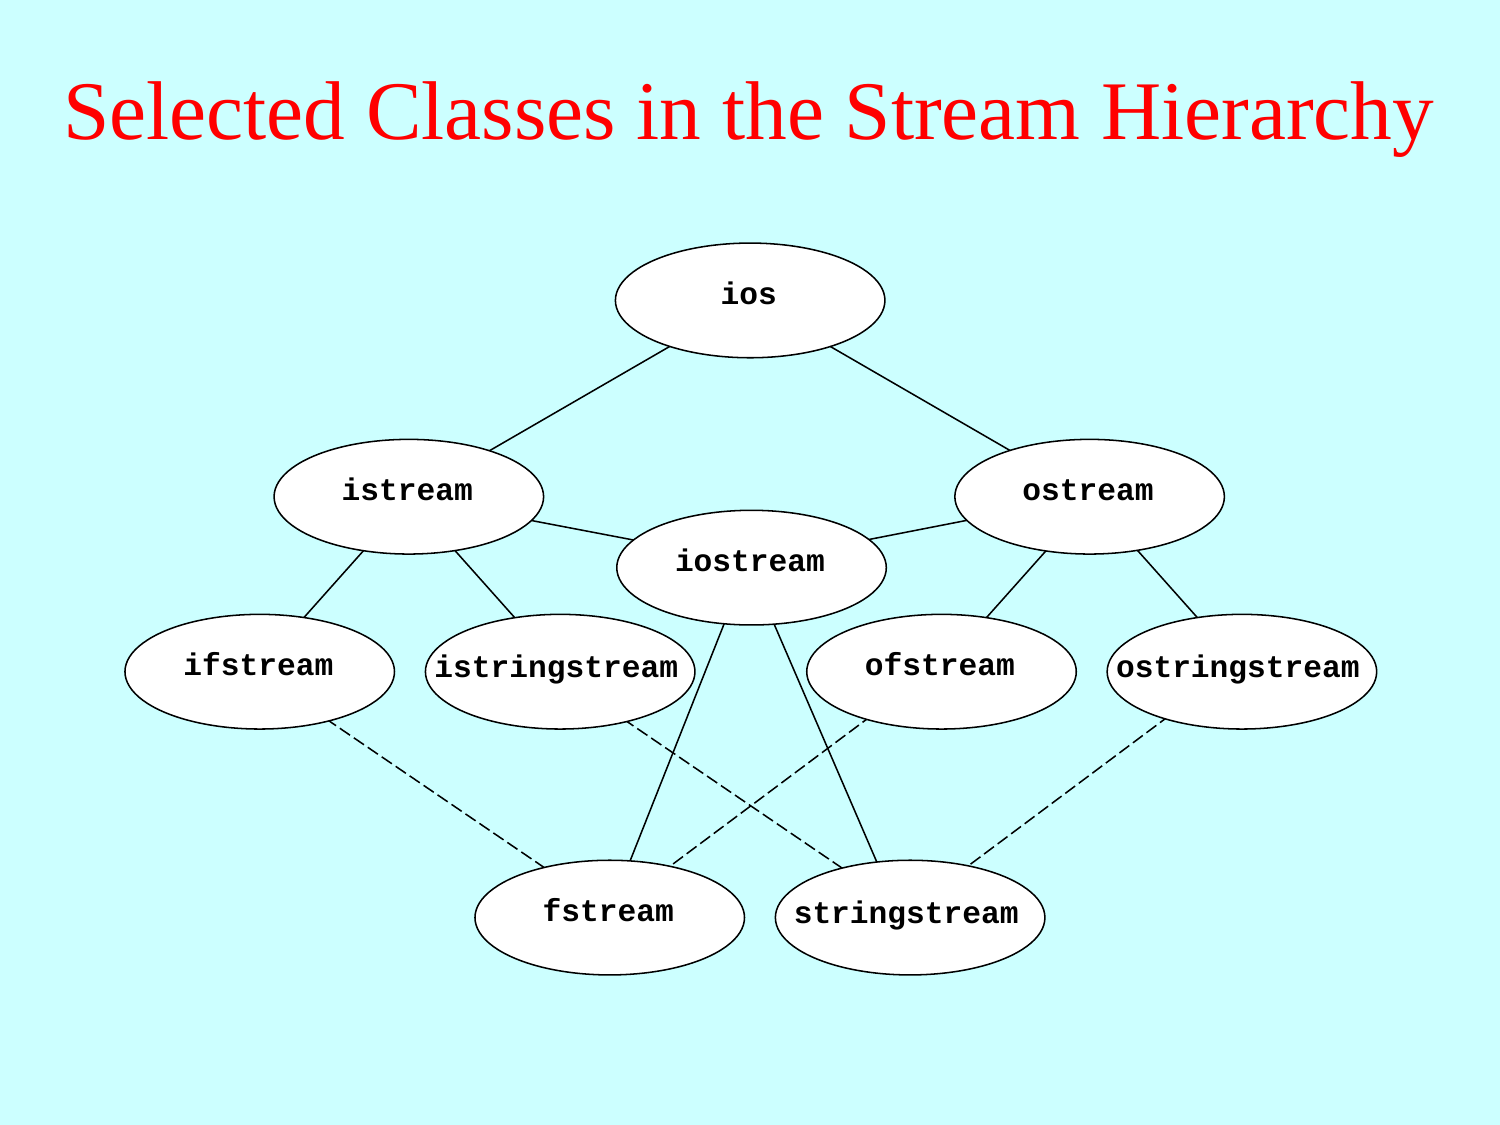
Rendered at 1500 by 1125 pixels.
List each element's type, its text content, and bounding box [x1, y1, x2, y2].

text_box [803, 614, 1077, 730]
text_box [749, 299, 1092, 498]
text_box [121, 614, 395, 730]
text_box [951, 439, 1225, 555]
title Selected Classes in the Stream Hierarchy [0, 12, 1500, 201]
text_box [471, 859, 1051, 976]
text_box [704, 635, 798, 662]
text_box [246, 509, 395, 613]
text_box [574, 507, 927, 626]
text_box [400, 509, 572, 663]
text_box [255, 664, 1238, 913]
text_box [270, 439, 544, 555]
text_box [1093, 614, 1382, 730]
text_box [408, 299, 744, 498]
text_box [612, 242, 886, 358]
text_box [929, 509, 1077, 612]
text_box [412, 614, 701, 730]
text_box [1082, 509, 1255, 663]
